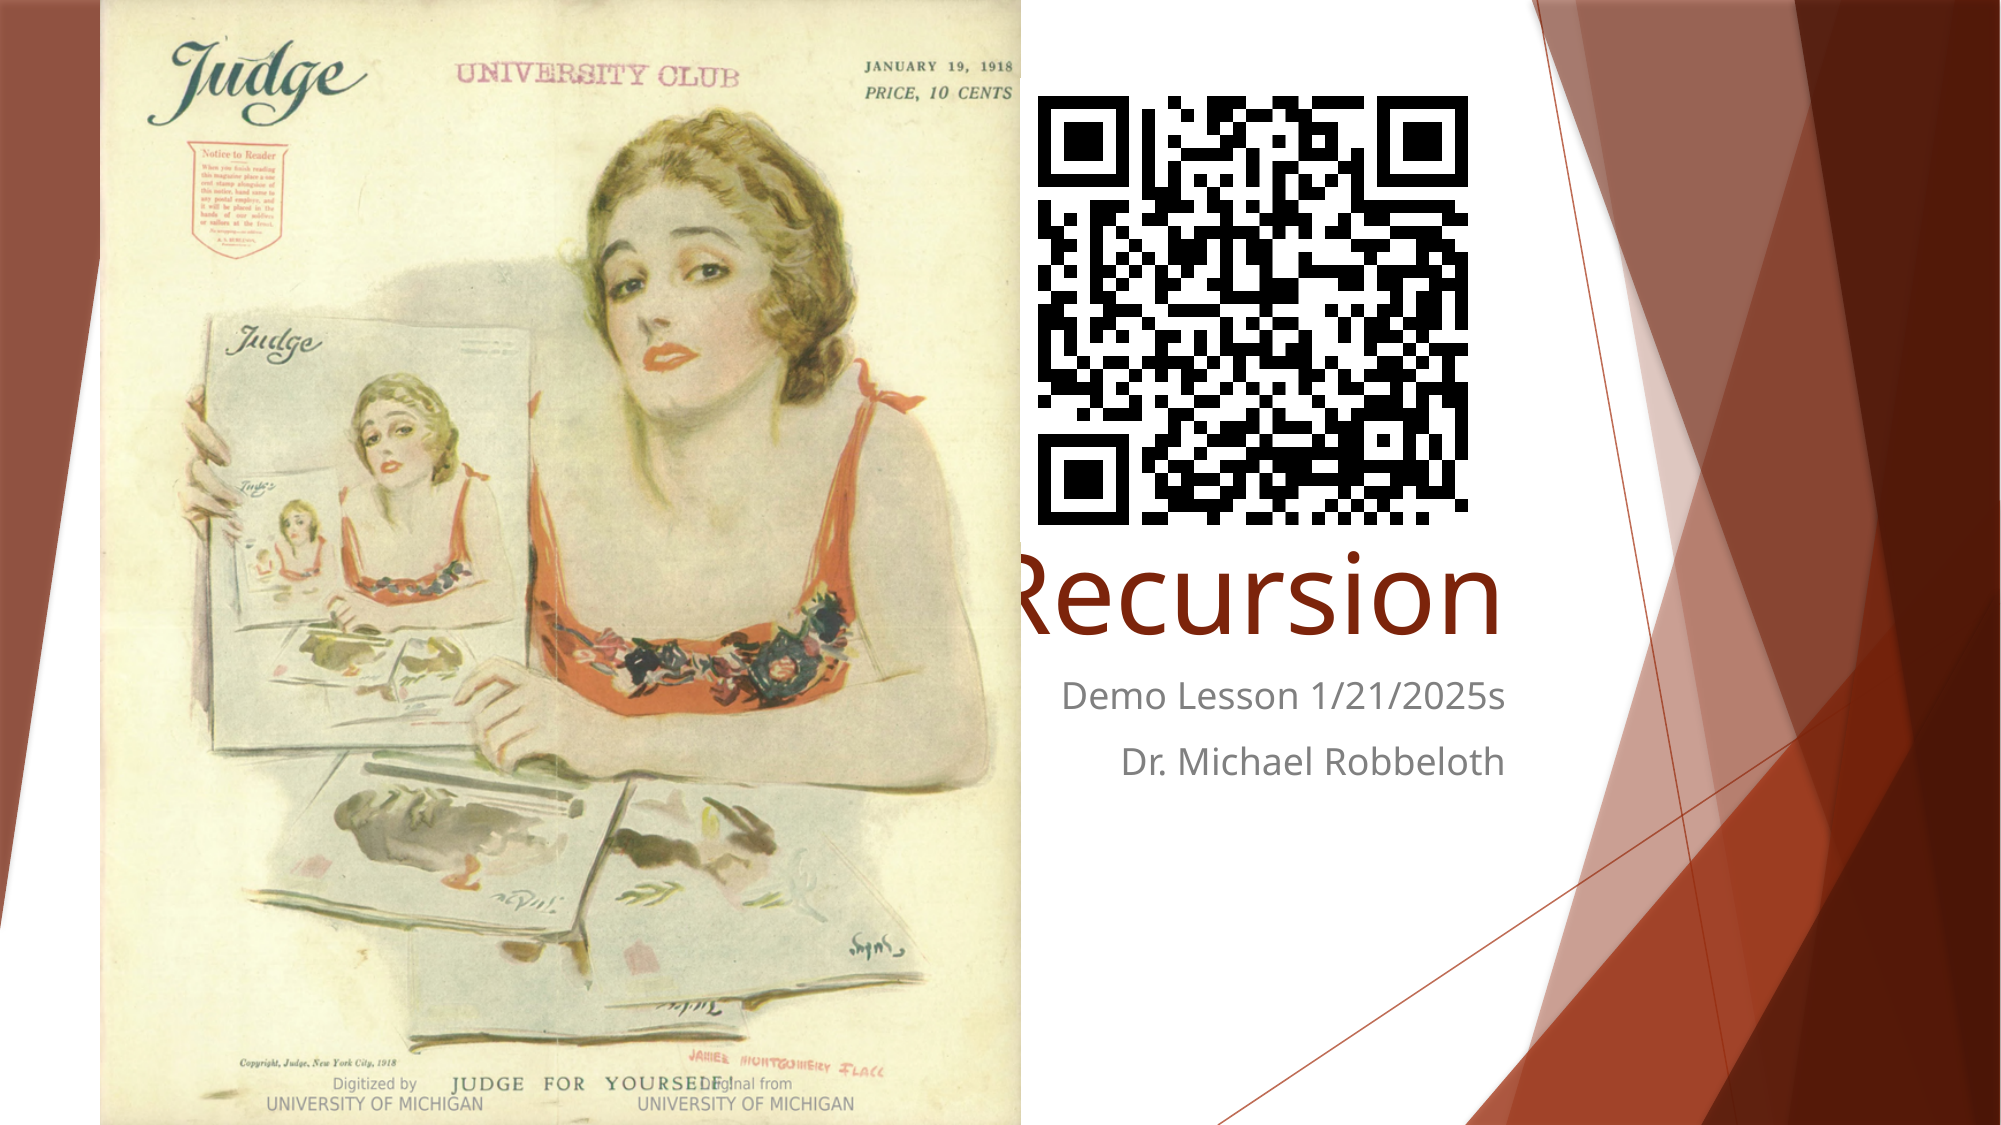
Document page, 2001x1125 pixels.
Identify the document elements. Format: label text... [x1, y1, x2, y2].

title Recursion [1027, 394, 1522, 664]
picture [99, 0, 1485, 1125]
subtitle Demo Lesson 1/21/2025s Dr. Michael Robbeloth [1027, 664, 1522, 845]
